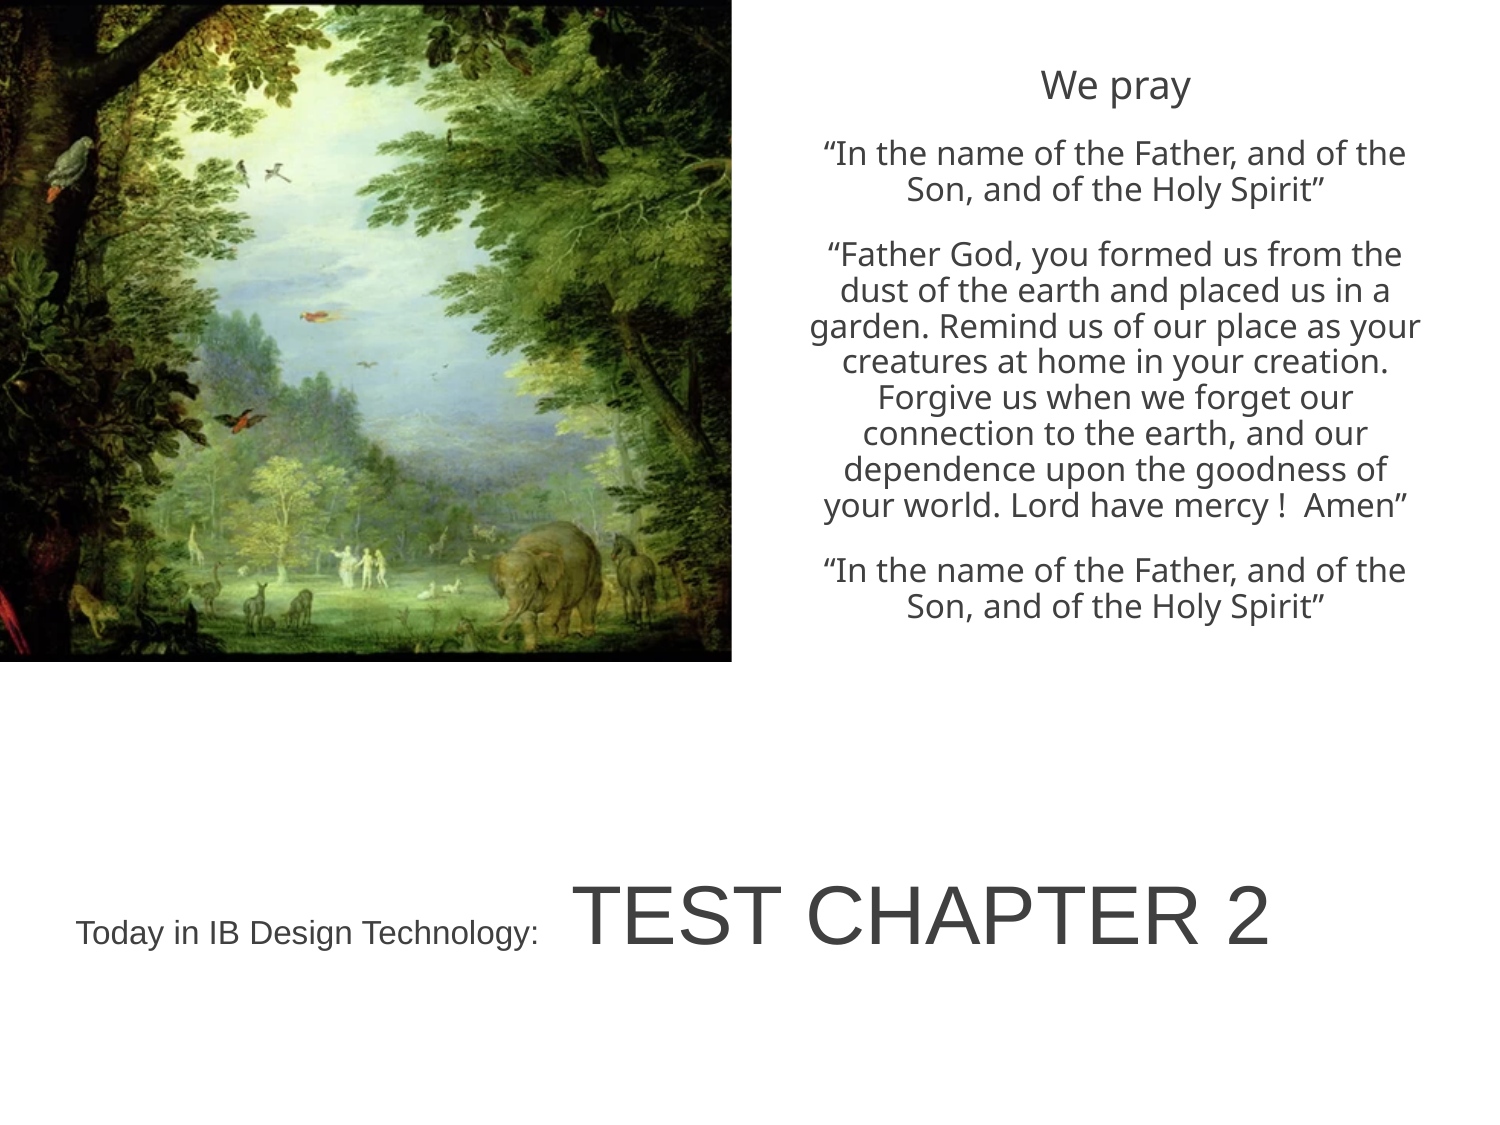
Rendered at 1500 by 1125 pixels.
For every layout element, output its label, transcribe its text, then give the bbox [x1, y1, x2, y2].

text_box Today in IB Design Technology: TEST CHAPTER 2 [75, 865, 1453, 987]
picture [0, 0, 732, 662]
text_box We pray “In the name of the Father, and of the Son, and of the Holy Spirit” “Father God, you formed us from the dust of the earth and placed us in a garden. Remind us of our place as your creatures at home in your creation. Forgive us when we forget our connection to the earth, and our dependence upon the goodness of your world. Lord have mercy ! Amen” “In the name of the Father, and of the Son, and of the Holy Spirit” [808, 57, 1424, 645]
